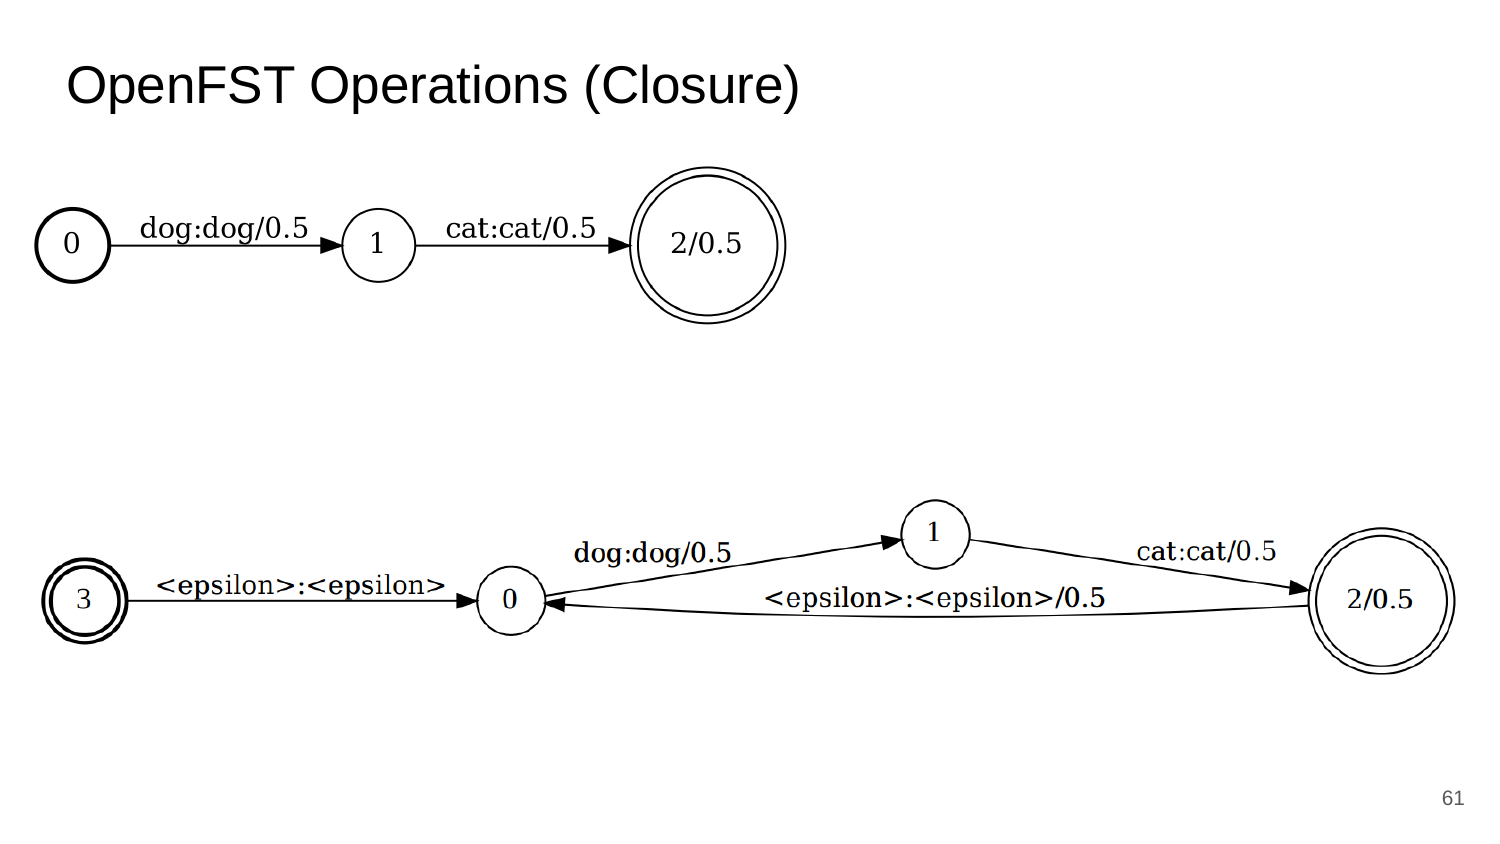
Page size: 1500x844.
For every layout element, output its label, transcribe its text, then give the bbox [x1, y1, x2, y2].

slide_number ‹#› [1389, 764, 1480, 830]
picture [37, 481, 1465, 684]
picture [24, 154, 796, 331]
title OpenFST Operations (Closure) [51, 35, 1449, 130]
